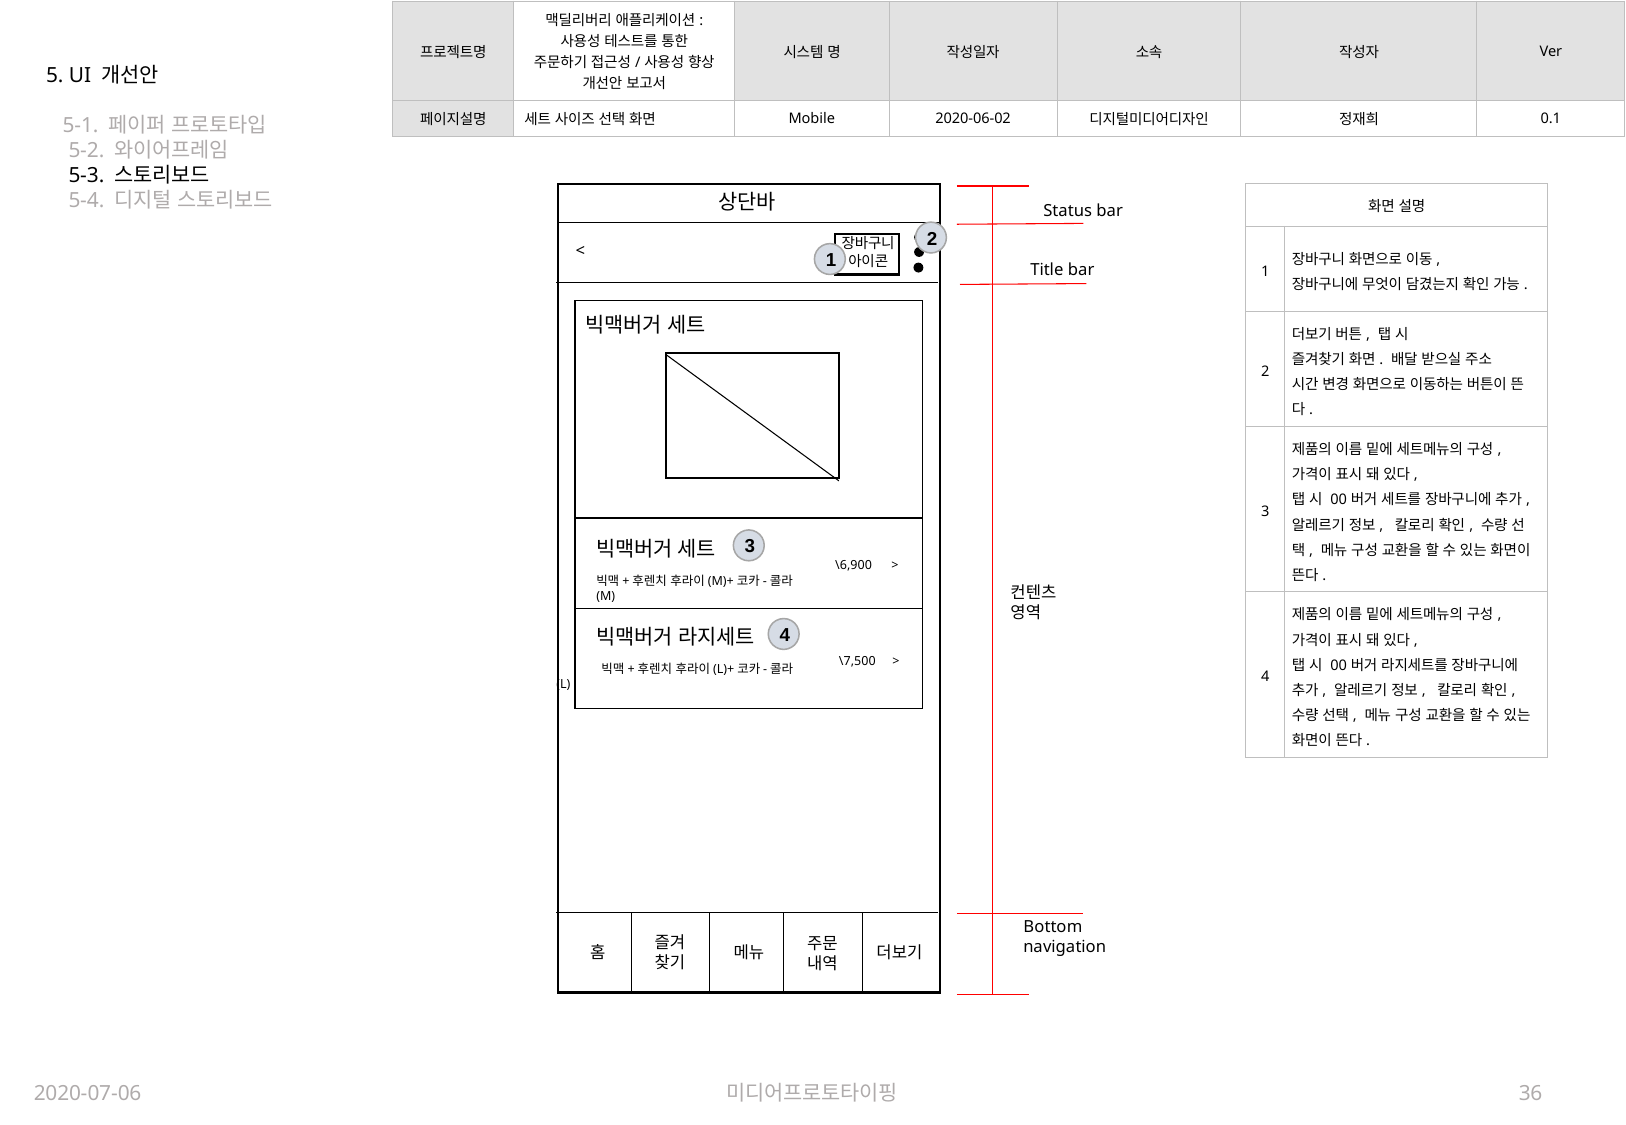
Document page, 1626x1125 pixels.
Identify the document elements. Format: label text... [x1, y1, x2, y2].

text_box 메뉴 [718, 934, 781, 970]
table_cell 세트 사이즈 선택 화면 [514, 101, 734, 136]
table_cell 0.1 [1477, 101, 1624, 136]
table_cell 1 [1246, 227, 1284, 311]
text_box 4 [768, 618, 800, 650]
table_cell 제품의 이름 밑에 세트메뉴의 구성, 가격이 표시 돼 있다, 탭 시 00버거 세트를 장바구니에 추가, 알레르기 정보, 칼로리 확인, 수량 선택, 메뉴 구성 교환을 할 수 있는 화면이 뜬다. [1285, 427, 1547, 591]
table_header 작성일자 [890, 2, 1057, 100]
text_box 홈 [575, 934, 622, 970]
text_box [913, 262, 924, 273]
text_box 1 [814, 243, 846, 275]
table_header 소속 [1058, 2, 1240, 100]
table_cell 디지털미디어디자인 [1058, 101, 1240, 136]
table_header 맥딜리버리 애플리케이션: 사용성 테스트를 통한 주문하기 접근성/사용성 향상 개선안 보고서 [514, 2, 734, 100]
text_box 컨텐츠 영역 [995, 574, 1072, 630]
text_box [557, 183, 941, 225]
text_box < [560, 232, 606, 267]
text_box [914, 247, 925, 257]
text_box \7,500 > [824, 645, 925, 676]
text_box 3 [733, 529, 765, 561]
table_cell 4 [1246, 592, 1284, 757]
text_box 장바구니 아이콘 [825, 226, 912, 277]
table_header 작성자 [1241, 2, 1476, 100]
text_box 더보기 [863, 934, 940, 970]
text_box 즐겨 찾기 [639, 924, 702, 980]
table_header 화면 설명 [1246, 184, 1547, 226]
text_box [834, 233, 900, 276]
text_box [574, 300, 923, 710]
text_box Title bar [1015, 251, 1110, 287]
table_cell 3 [1246, 427, 1284, 591]
table_cell 페이지설명 [428, 101, 513, 136]
table_cell Mobile [735, 101, 889, 136]
table_cell 정재희 [1241, 101, 1476, 136]
text_box \6,900 > [820, 549, 925, 580]
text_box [666, 354, 839, 481]
table_cell 장바구니 화면으로 이동, 장바구니에 무엇이 담겼는지 확인 가능. [1285, 227, 1547, 311]
table_cell 2020-06-02 [890, 101, 1057, 136]
table_header Ver [1477, 2, 1624, 100]
text_box 주문 내역 [792, 925, 855, 980]
text_box Bottom navigation [1008, 908, 1122, 964]
text_box 빅맥버거 라지세트 빅맥+후렌치 후라이(L)+코카-콜라(L) [541, 616, 810, 699]
table_header 프로젝트명 [393, 2, 513, 100]
text_box 2 [915, 223, 947, 253]
table_cell 제품의 이름 밑에 세트메뉴의 구성, 가격이 표시 돼 있다, 탭 시 00버거 라지세트를 장바구니에 추가, 알레르기 정보, 칼로리 확인, 수량 선택, 메뉴 구성 교환을 할 수 있는 화면이 뜬다. [1285, 592, 1547, 757]
table_header 시스템 명 [735, 2, 889, 100]
text_box 빅맥버거 세트 [568, 304, 723, 344]
text_box 5. UI 개선안 5-1. 페이퍼 프로토타입 5-2. 와이어프레임 5-3. 스토리보드 5-4. 디지털 스토리보드 [31, 54, 428, 220]
table_cell 더보기 버튼, 탭 시 즐겨찾기 화면. 배달 받으실 주소 시간 변경 화면으로 이동하는 버튼이 뜬다. [1285, 312, 1547, 426]
text_box 상단바 [704, 181, 794, 221]
text_box 빅맥버거 세트 빅맥+후렌치 후라이(M)+코카-콜라(M) [581, 527, 820, 608]
table_cell 2 [1246, 312, 1284, 426]
text_box Status bar [1028, 192, 1139, 227]
text_box [557, 223, 941, 994]
